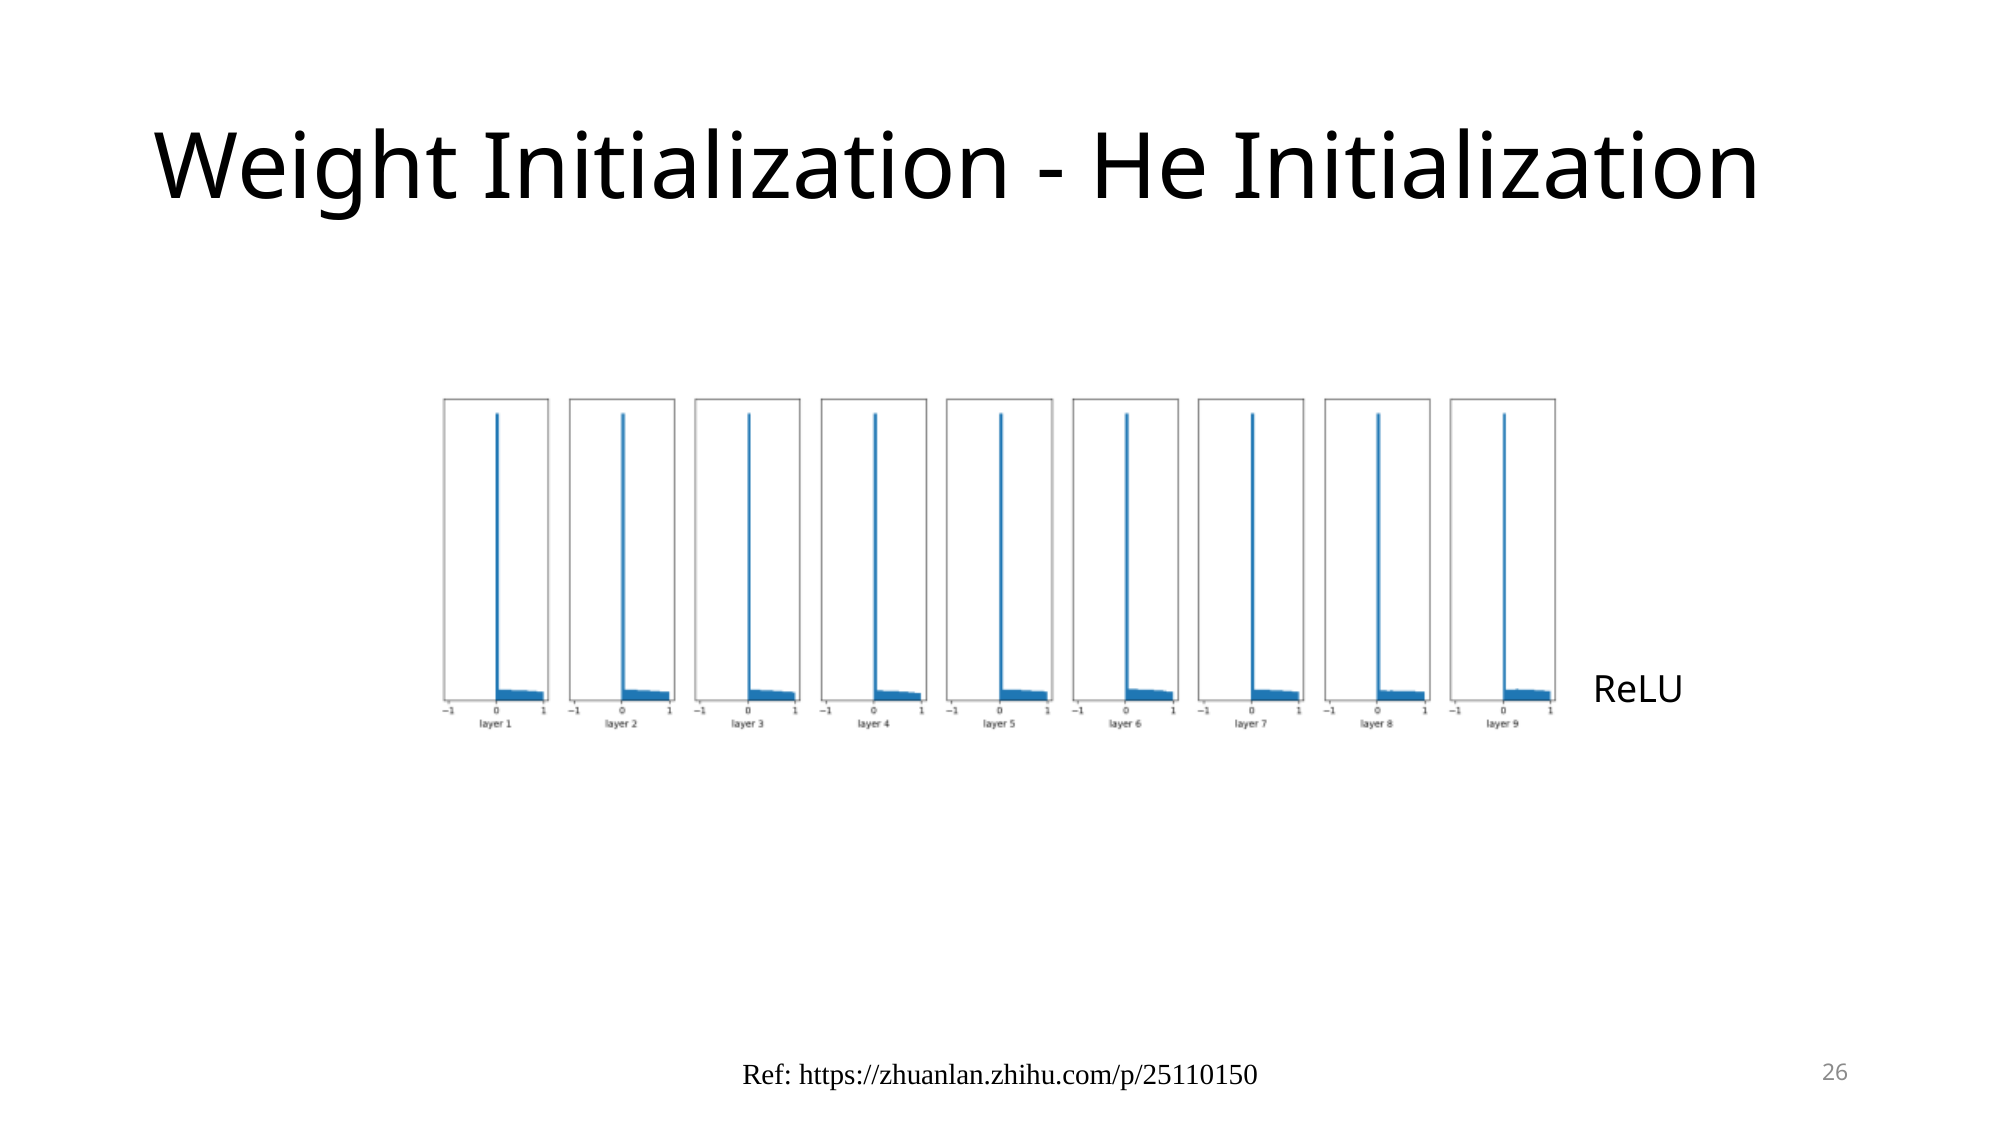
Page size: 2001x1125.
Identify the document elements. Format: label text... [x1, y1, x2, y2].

slide_number 26 [1413, 1042, 1864, 1103]
text_box ReLU [1578, 657, 1699, 718]
footer Ref: https://zhuanlan.zhihu.com/p/25110150 [662, 1042, 1338, 1103]
picture [438, 391, 1564, 734]
title Weight Initialization - He Initialization [138, 60, 1864, 278]
